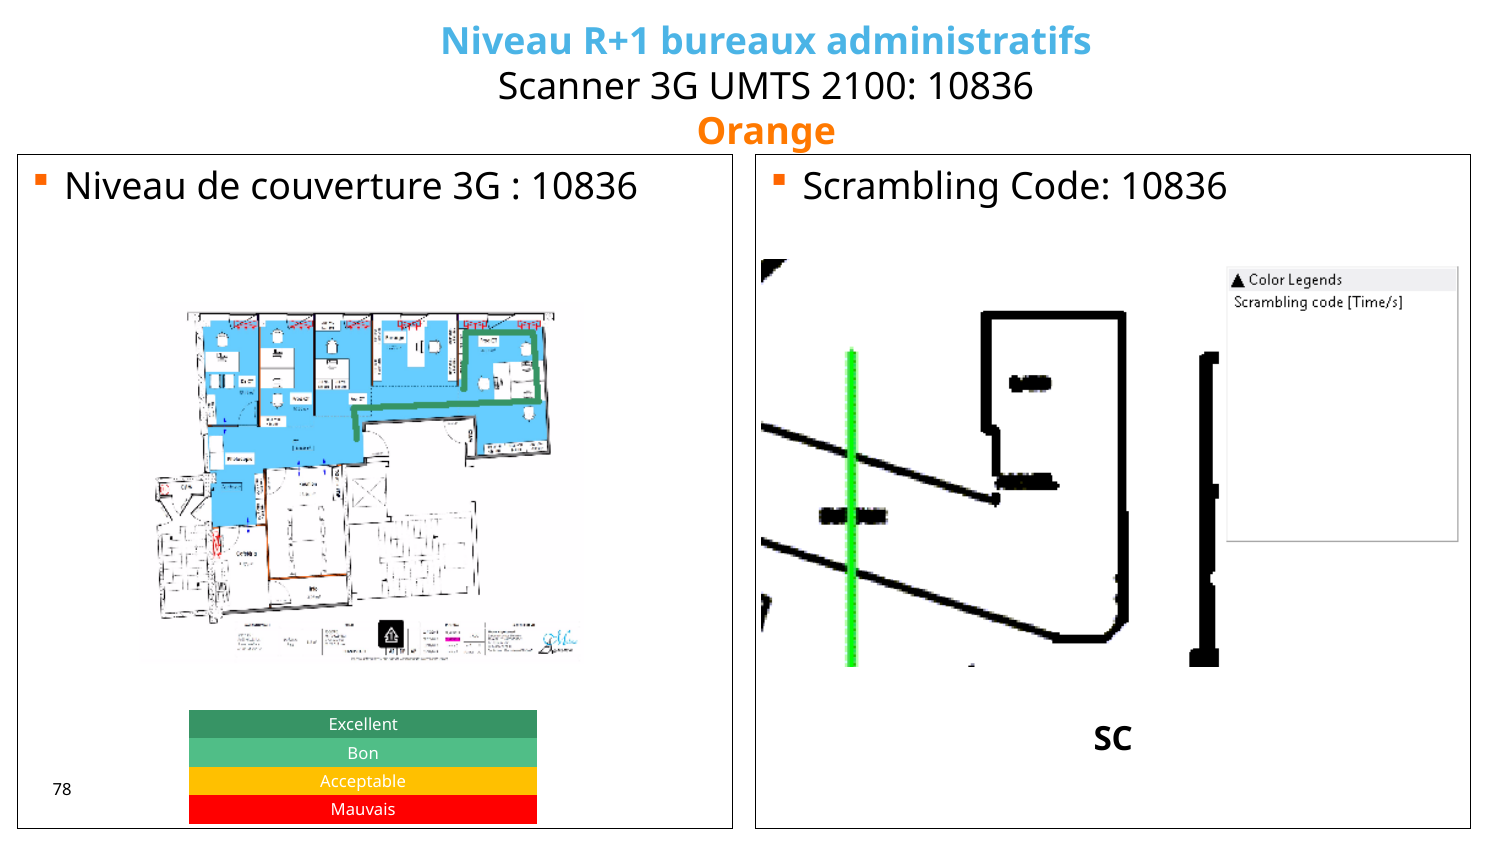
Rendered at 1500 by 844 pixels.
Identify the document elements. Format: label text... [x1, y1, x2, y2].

text_box Scrambling Code: 10836 SC [755, 154, 1471, 829]
text_box Niveau de couverture 3G : 10836 [17, 551, 733, 829]
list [22, 257, 727, 669]
table_cell Acceptable [189, 767, 537, 795]
table_cell Bon [189, 738, 537, 767]
table_cell Mauvais [189, 795, 537, 824]
text_box [732, 293, 756, 551]
table_header Excellent [189, 710, 537, 738]
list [761, 259, 1466, 667]
text_box Niveau R+1 bureaux administratifs Scanner 3G UMTS 2100: 10836 Orange [187, 9, 1346, 125]
text_box Niveau de couverture 3G : 10836 [17, 154, 733, 293]
